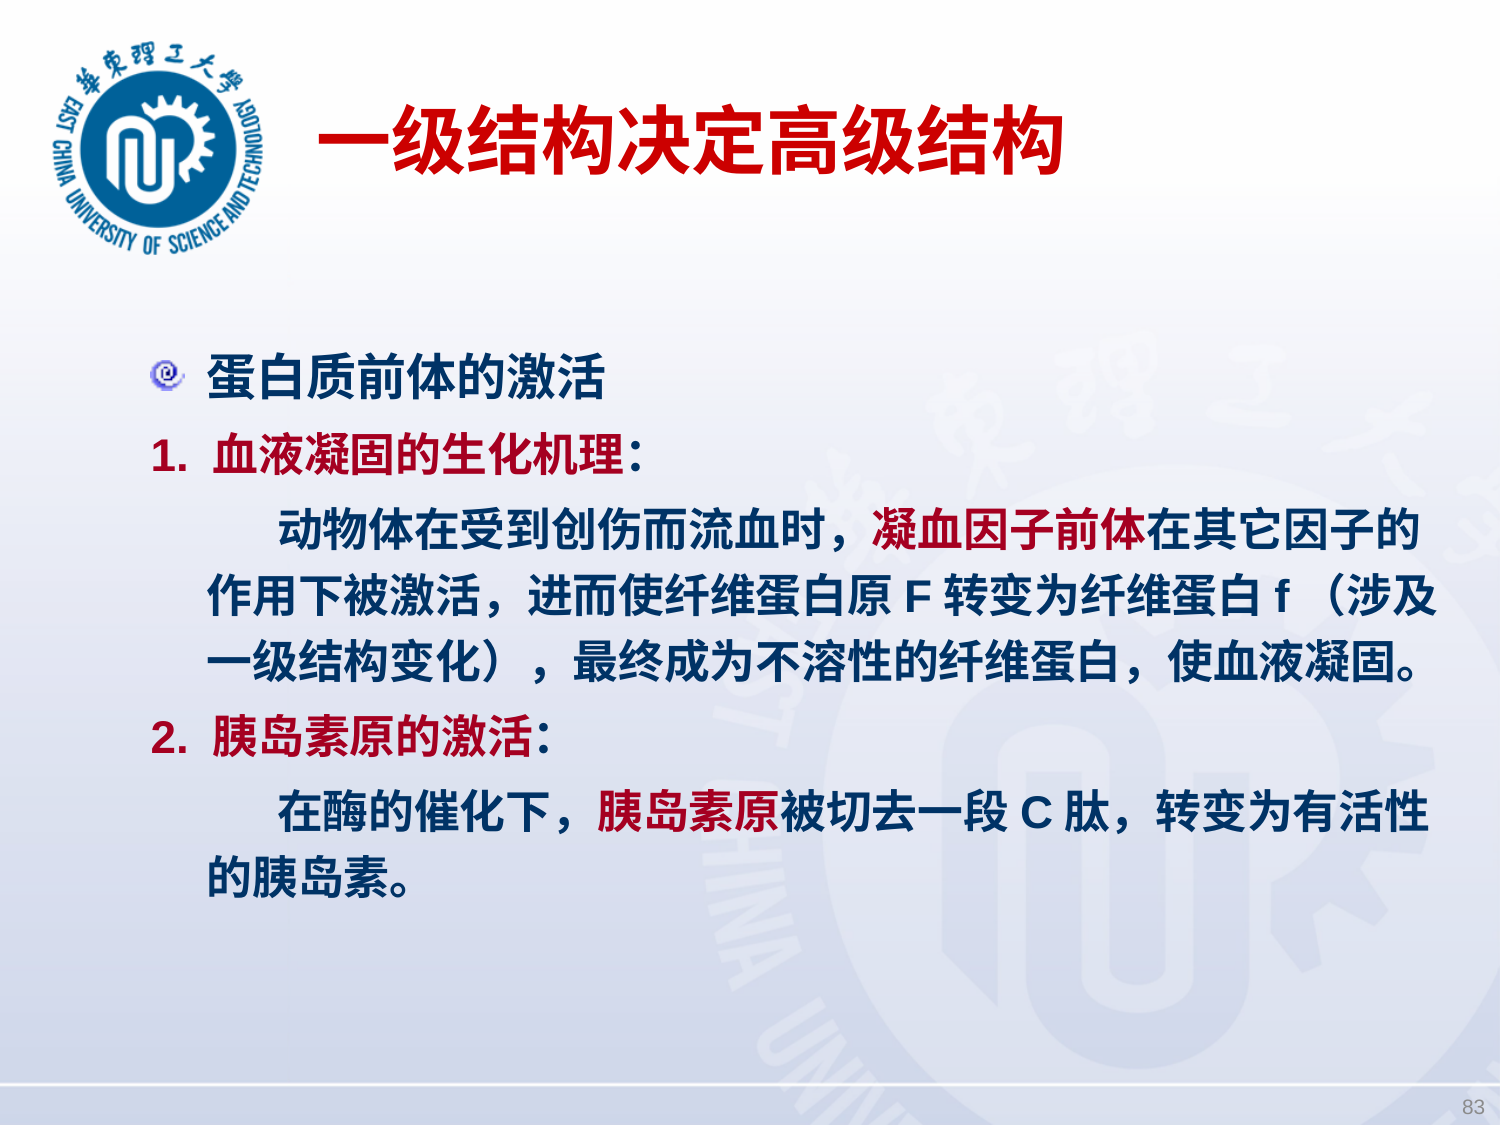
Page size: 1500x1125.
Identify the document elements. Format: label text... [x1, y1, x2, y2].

title 一级结构决定高级结构 [301, 45, 1500, 233]
picture [0, 0, 1500, 1125]
slide_number 83 [1149, 1087, 1500, 1125]
list 蛋白质前体的激活 1. 血液凝固的生化机理： 动物体在受到创伤而流血时，凝血因子前体在其它因子的作用下被激活，进而使纤维蛋白原F转变为纤维蛋白f（涉及一级结构变化），最终成为不溶性的纤维蛋白，使血液凝固。 2. 胰岛素原的激活： 在酶的催化下，胰岛素原被切去一段C肽，转变为有活性的胰岛素。 [135, 326, 1463, 1035]
